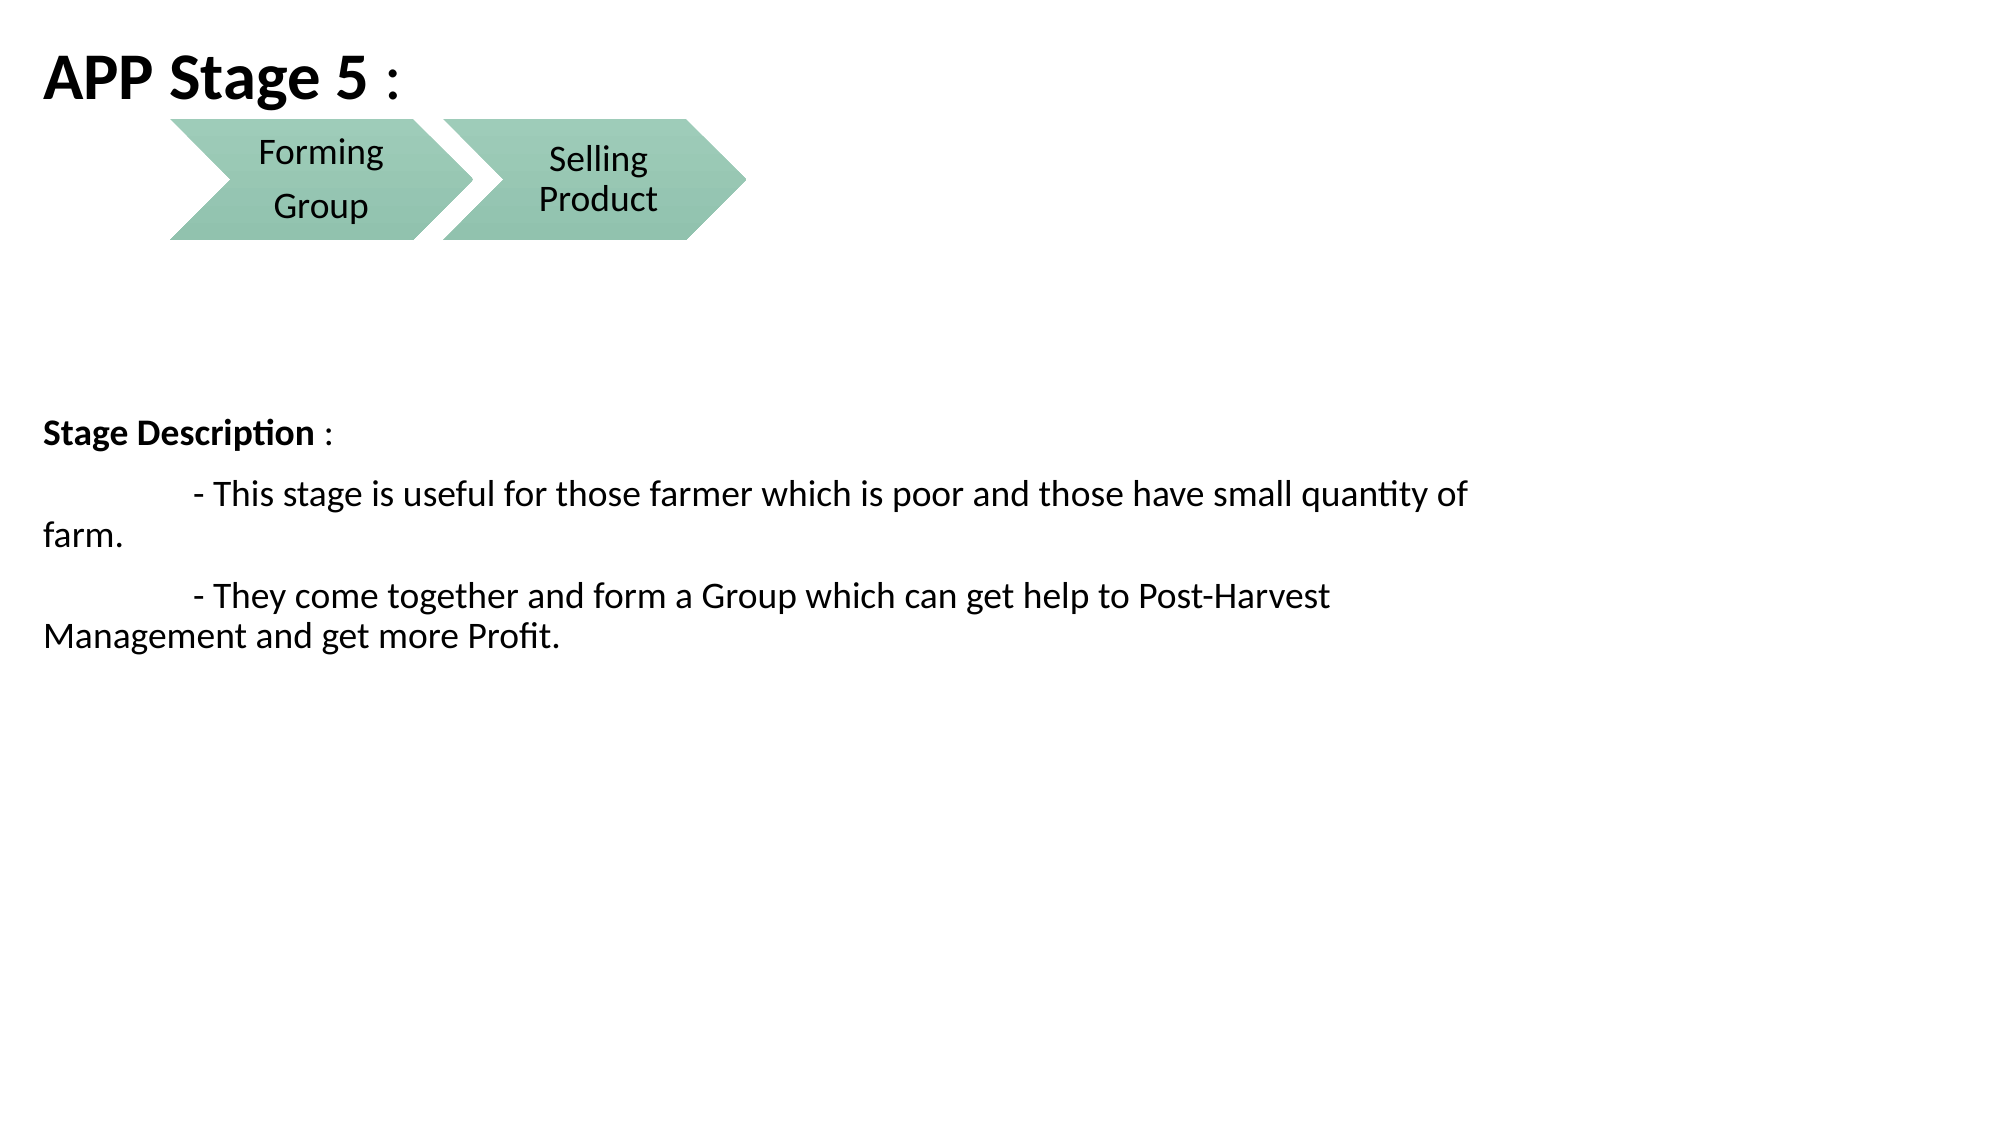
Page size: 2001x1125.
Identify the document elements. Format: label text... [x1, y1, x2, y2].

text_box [169, 67, 747, 291]
text_box APP Stage 5 : Stage Description : - This stage is useful for those farmer which is poor and those have small quantity of farm. - They come together and form a Group which can get help to Post-Harvest Management and get more Profit. [28, 34, 1550, 1077]
